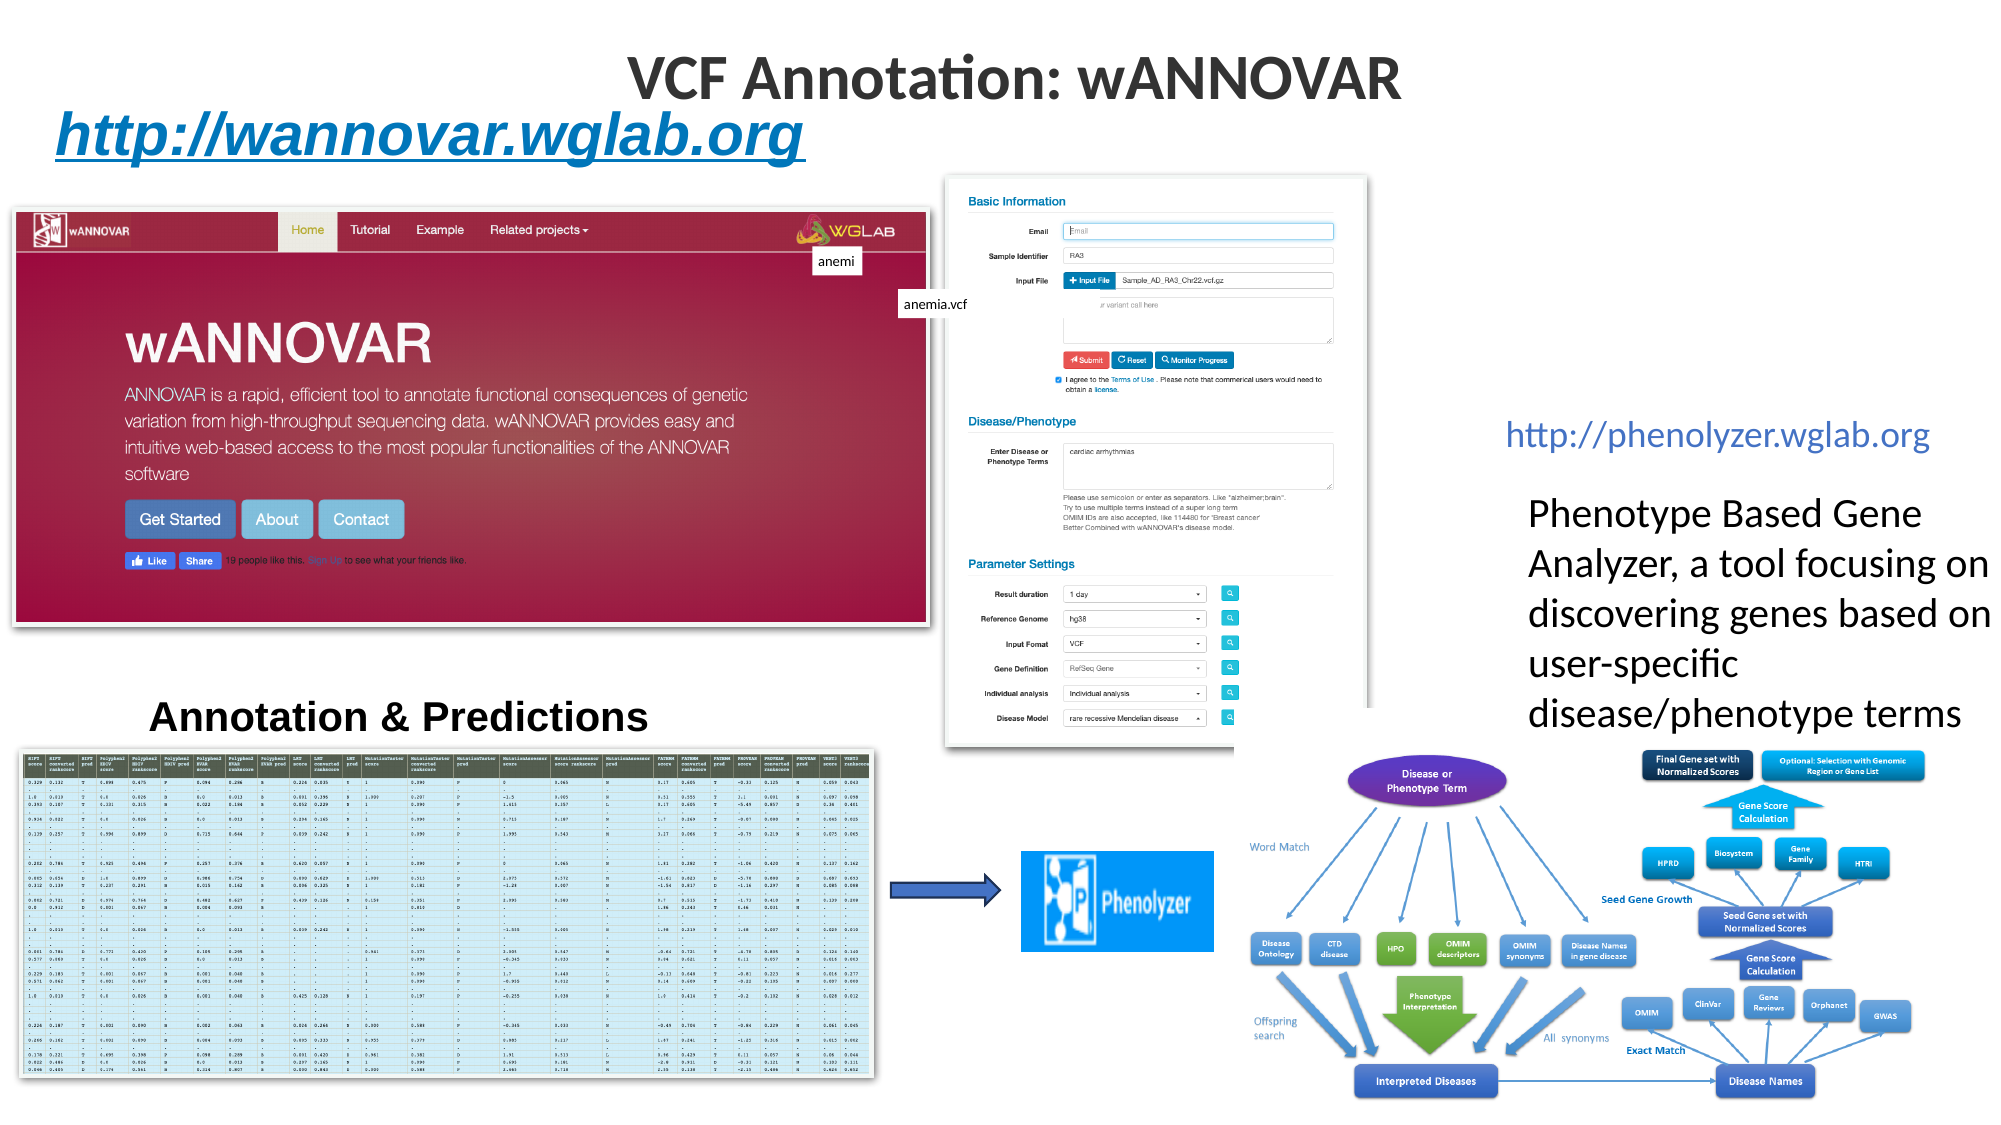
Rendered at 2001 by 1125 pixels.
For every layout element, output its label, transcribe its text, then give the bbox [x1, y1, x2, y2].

text_box Phenotype Based Gene Analyzer, a tool focusing on discovering genes based on user-specific disease/phenotype terms [1522, 479, 2000, 742]
text_box anemia.vcf [926, 289, 948, 319]
text_box VCF Annotation: wANNOVAR [621, 29, 1409, 119]
picture [16, 211, 926, 623]
text_box [889, 872, 1002, 908]
picture [1021, 851, 1214, 952]
text_box http://wannovar.wglab.org [49, 89, 812, 174]
text_box Annotation & Predictions [142, 684, 719, 746]
text_box http://phenolyzer.wglab.org [1499, 404, 2000, 461]
picture [23, 752, 870, 1074]
picture [948, 178, 1947, 1109]
